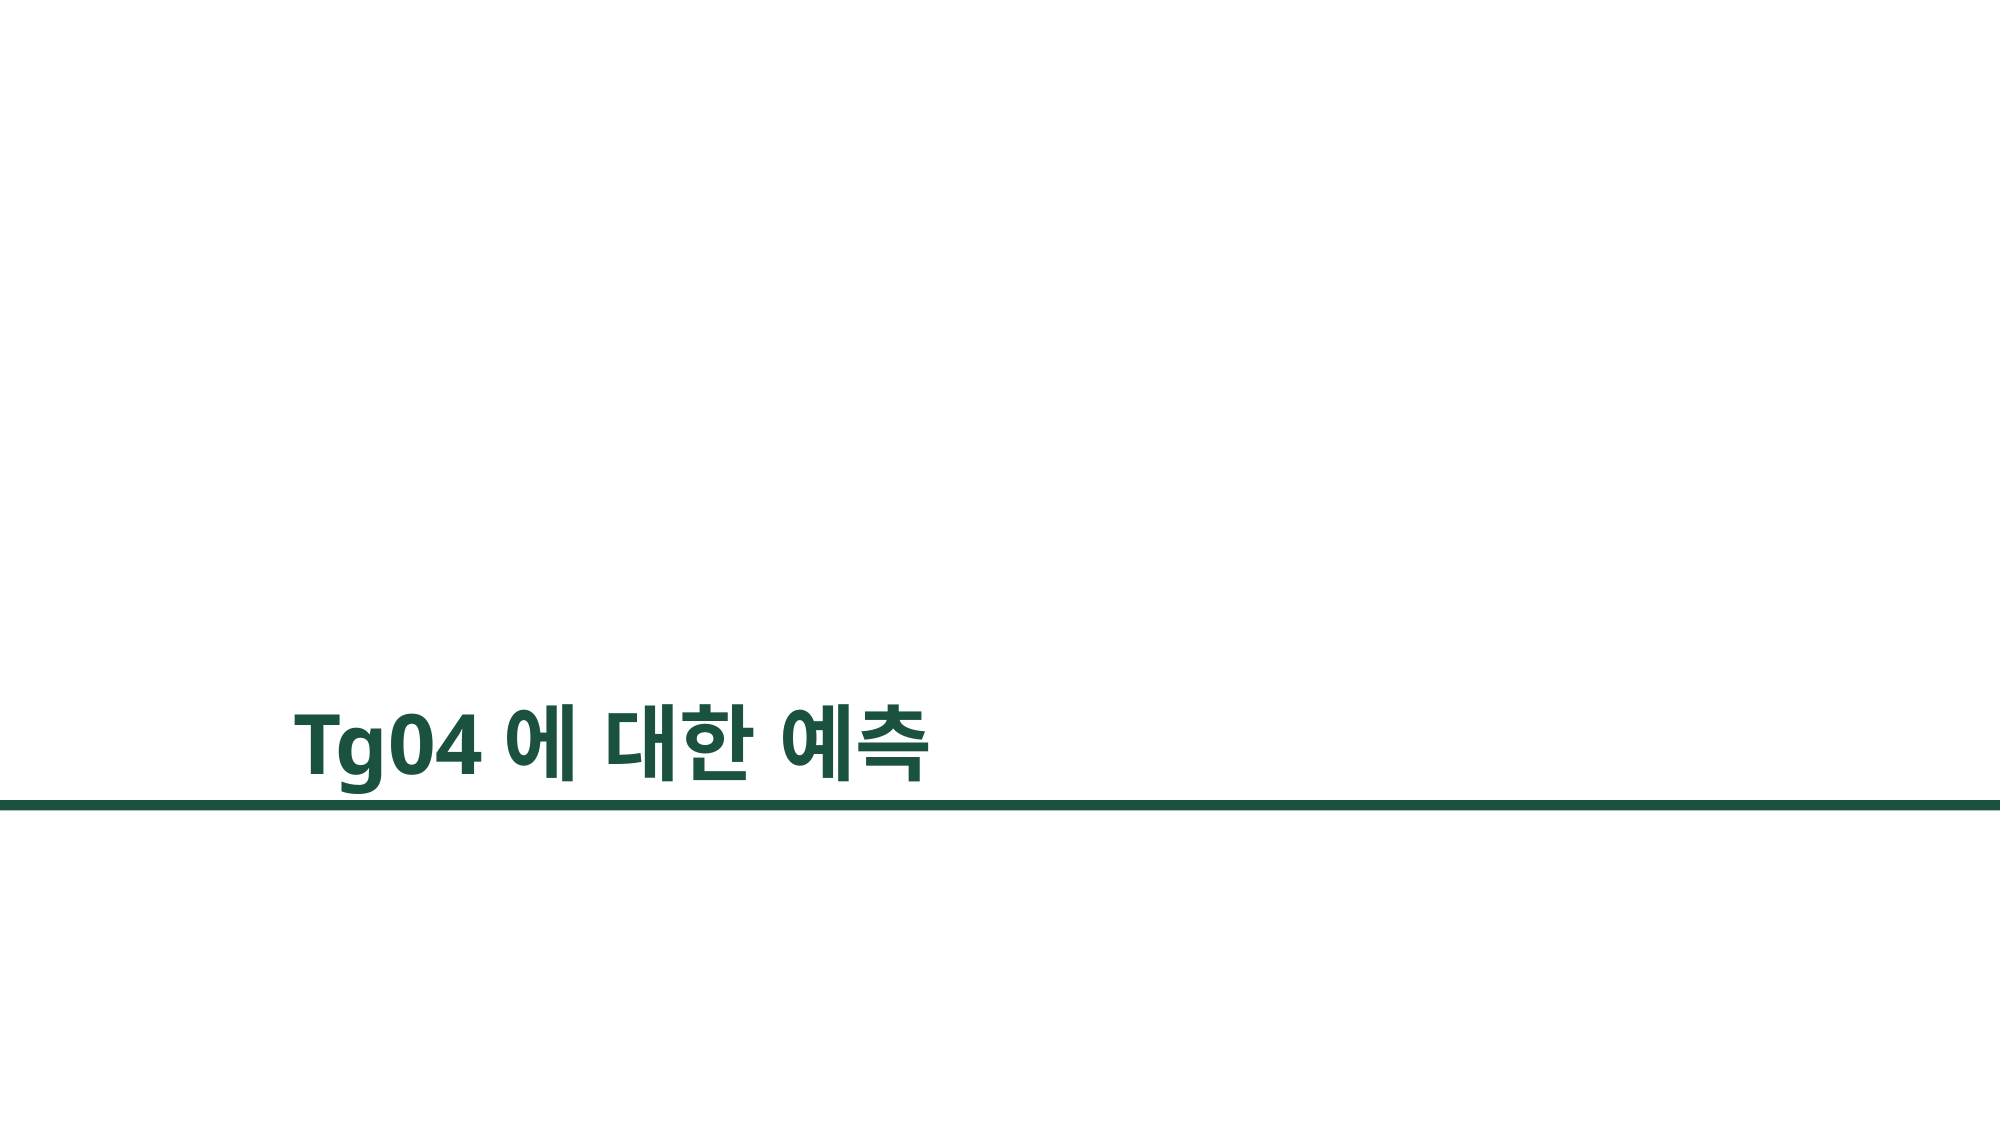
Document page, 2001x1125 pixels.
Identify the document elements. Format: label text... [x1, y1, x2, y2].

title Tg04에 대한 예측 [278, 478, 1701, 801]
